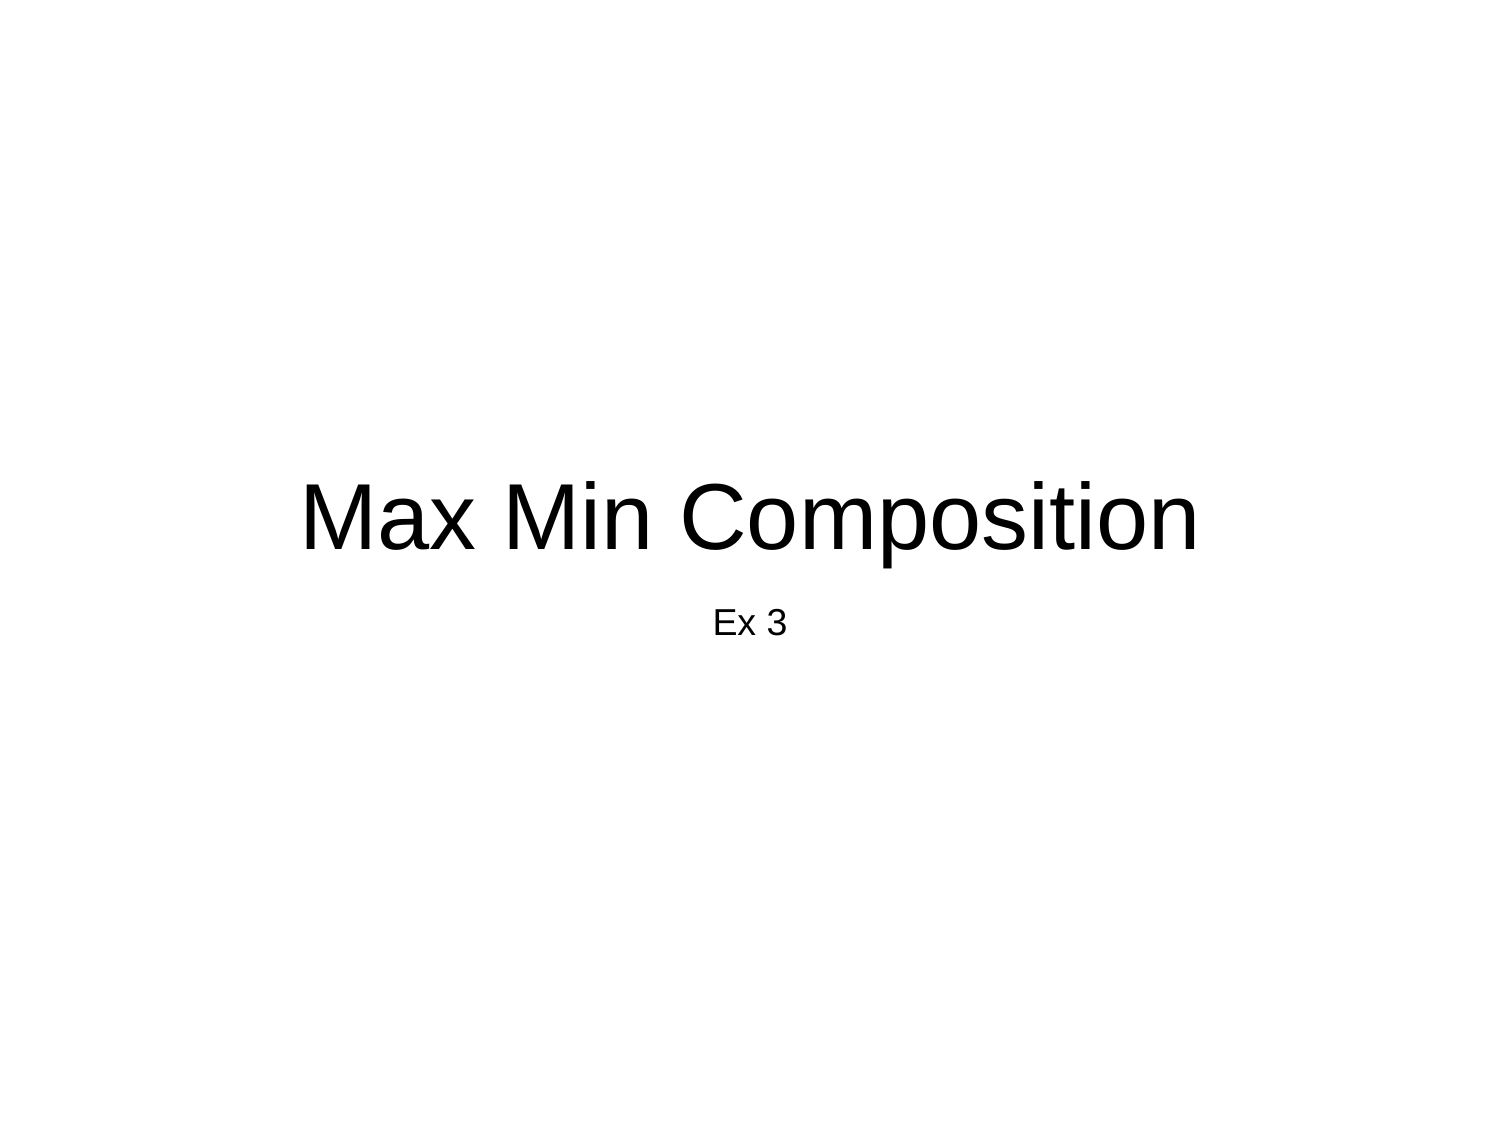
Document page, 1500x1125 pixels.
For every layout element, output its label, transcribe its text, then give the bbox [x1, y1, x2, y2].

title Max Min Composition [187, 184, 1313, 576]
subtitle Ex 3 [187, 590, 1313, 863]
